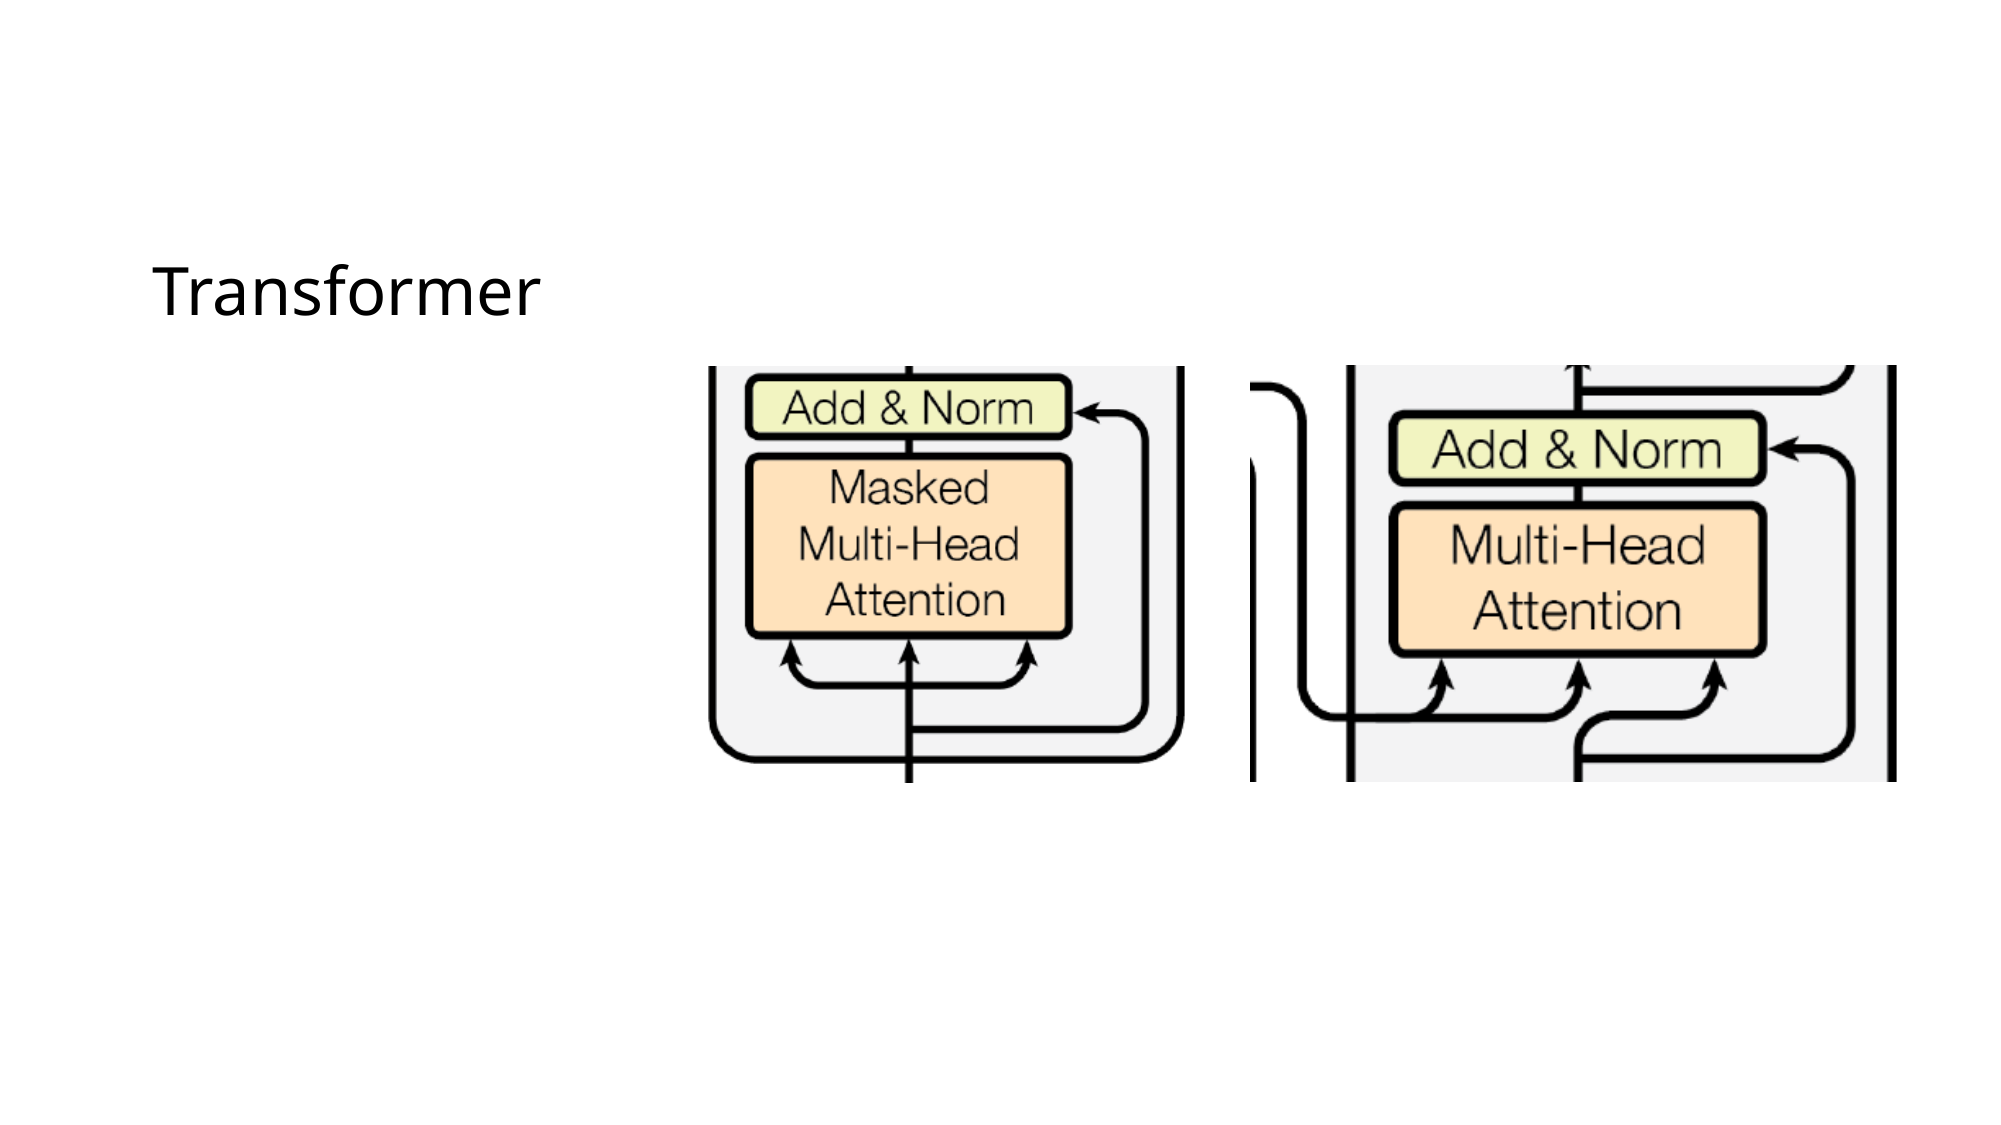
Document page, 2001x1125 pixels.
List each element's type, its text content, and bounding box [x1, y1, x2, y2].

title Transformer [137, 75, 783, 338]
picture [1250, 365, 1944, 782]
picture [683, 366, 1221, 783]
